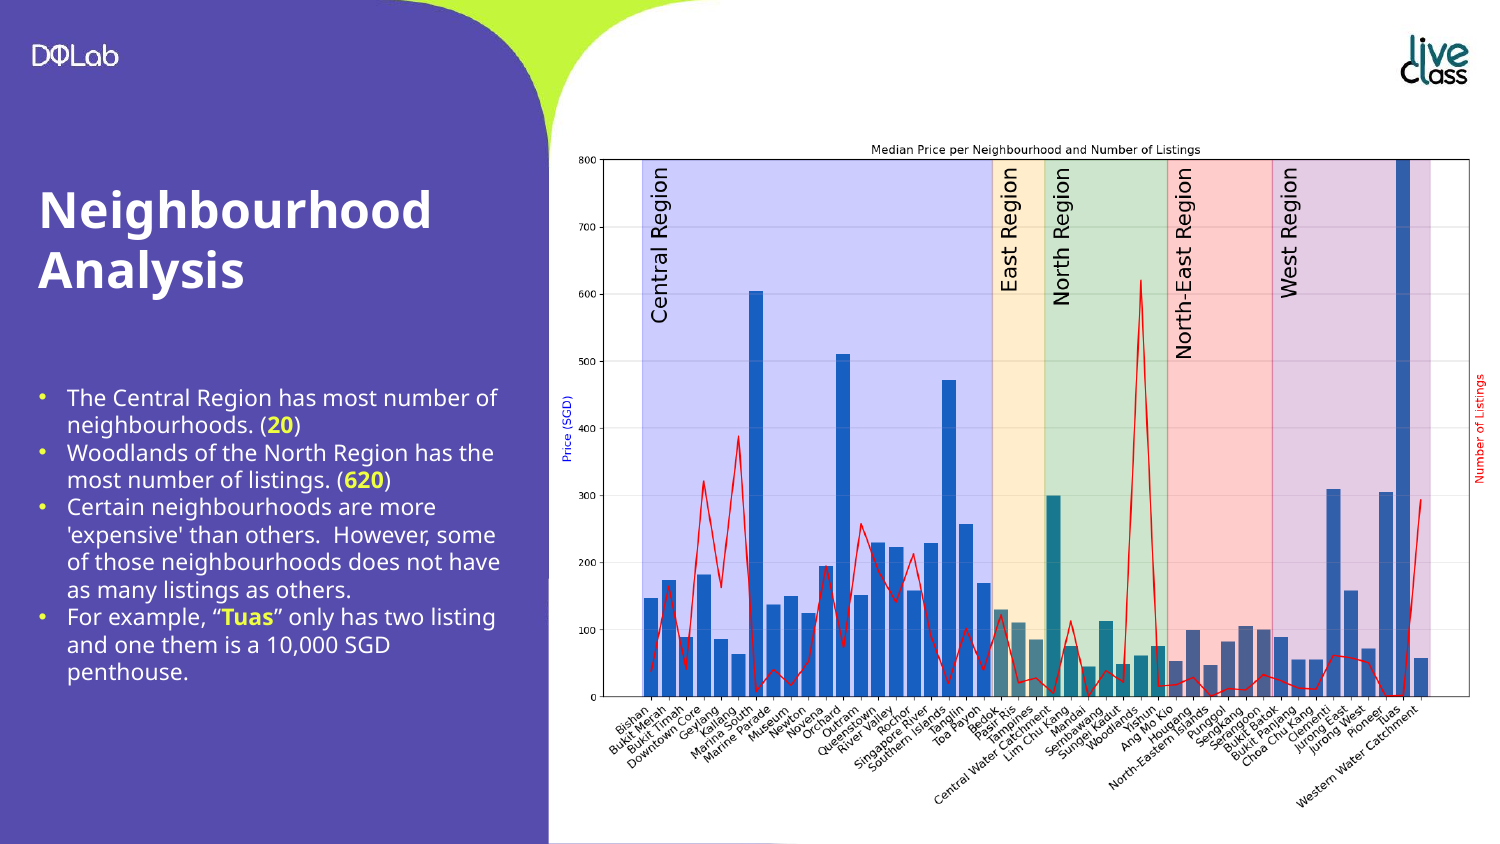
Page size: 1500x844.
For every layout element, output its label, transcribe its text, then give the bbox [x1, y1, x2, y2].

picture [0, 0, 1500, 844]
text_box Neighbourhood Analysis [23, 158, 524, 318]
text_box [547, 577, 836, 844]
text_box The Central Region has most number of neighbourhoods. (20) Woodlands of the North Region has the most number of listings. (620) Certain neighbourhoods are more 'expensive' than others. However, some of those neighbourhoods does not have as many listings as others. For example, “Tuas” only has two listing and one them is a 10,000 SGD penthouse. [23, 375, 524, 693]
